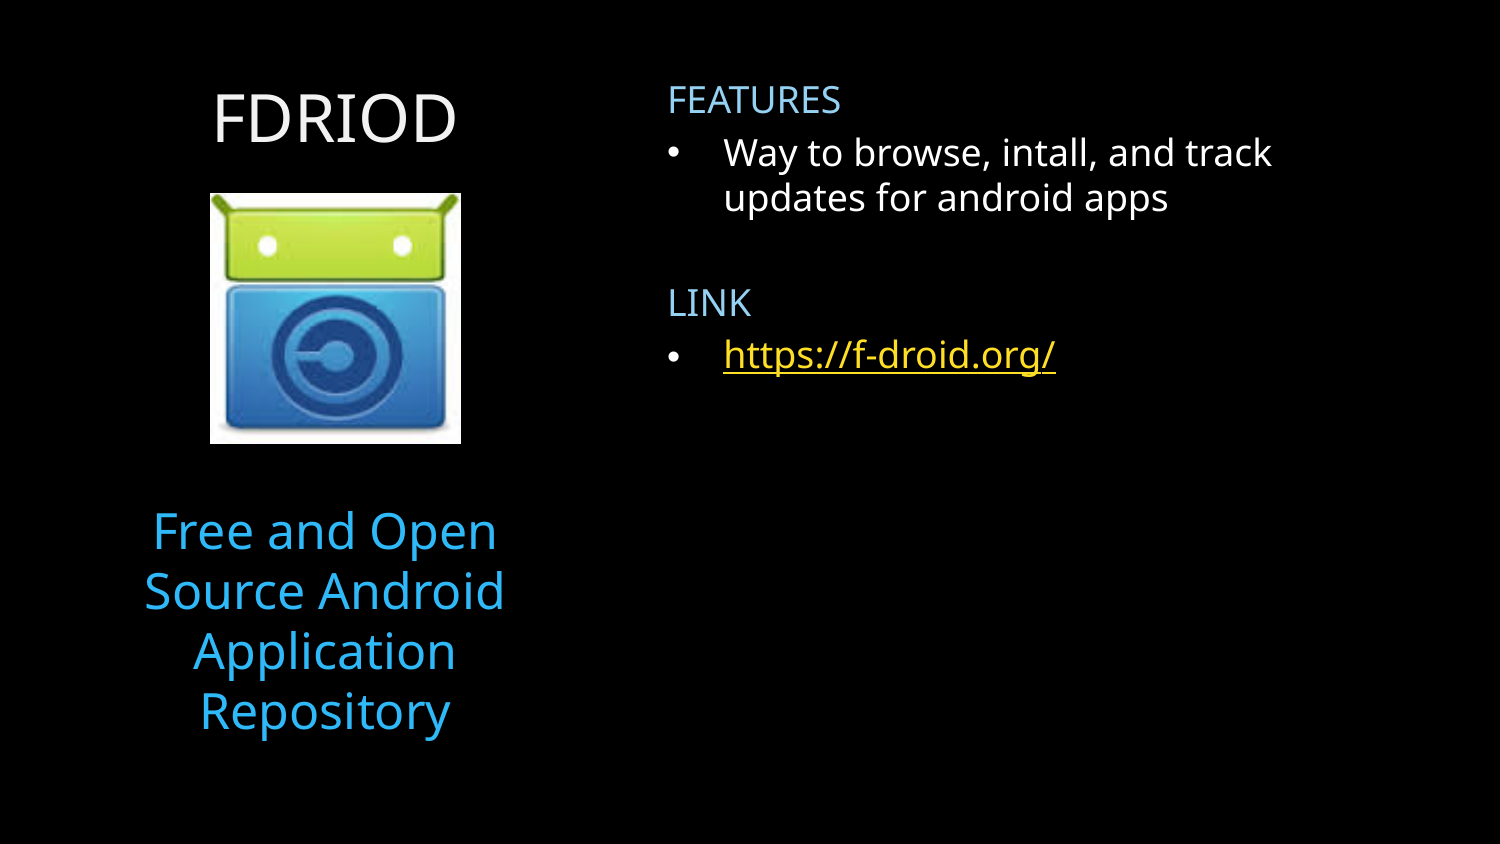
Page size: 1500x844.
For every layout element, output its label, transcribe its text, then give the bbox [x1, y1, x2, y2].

text_box FDRIOD [39, 68, 632, 210]
list FEATURES Way to browse, intall, and track updates for android apps LINK https://f-droid.org/ [652, 68, 1434, 786]
list Free and Open Source Android Application Repository [78, 491, 573, 786]
picture [210, 193, 461, 444]
